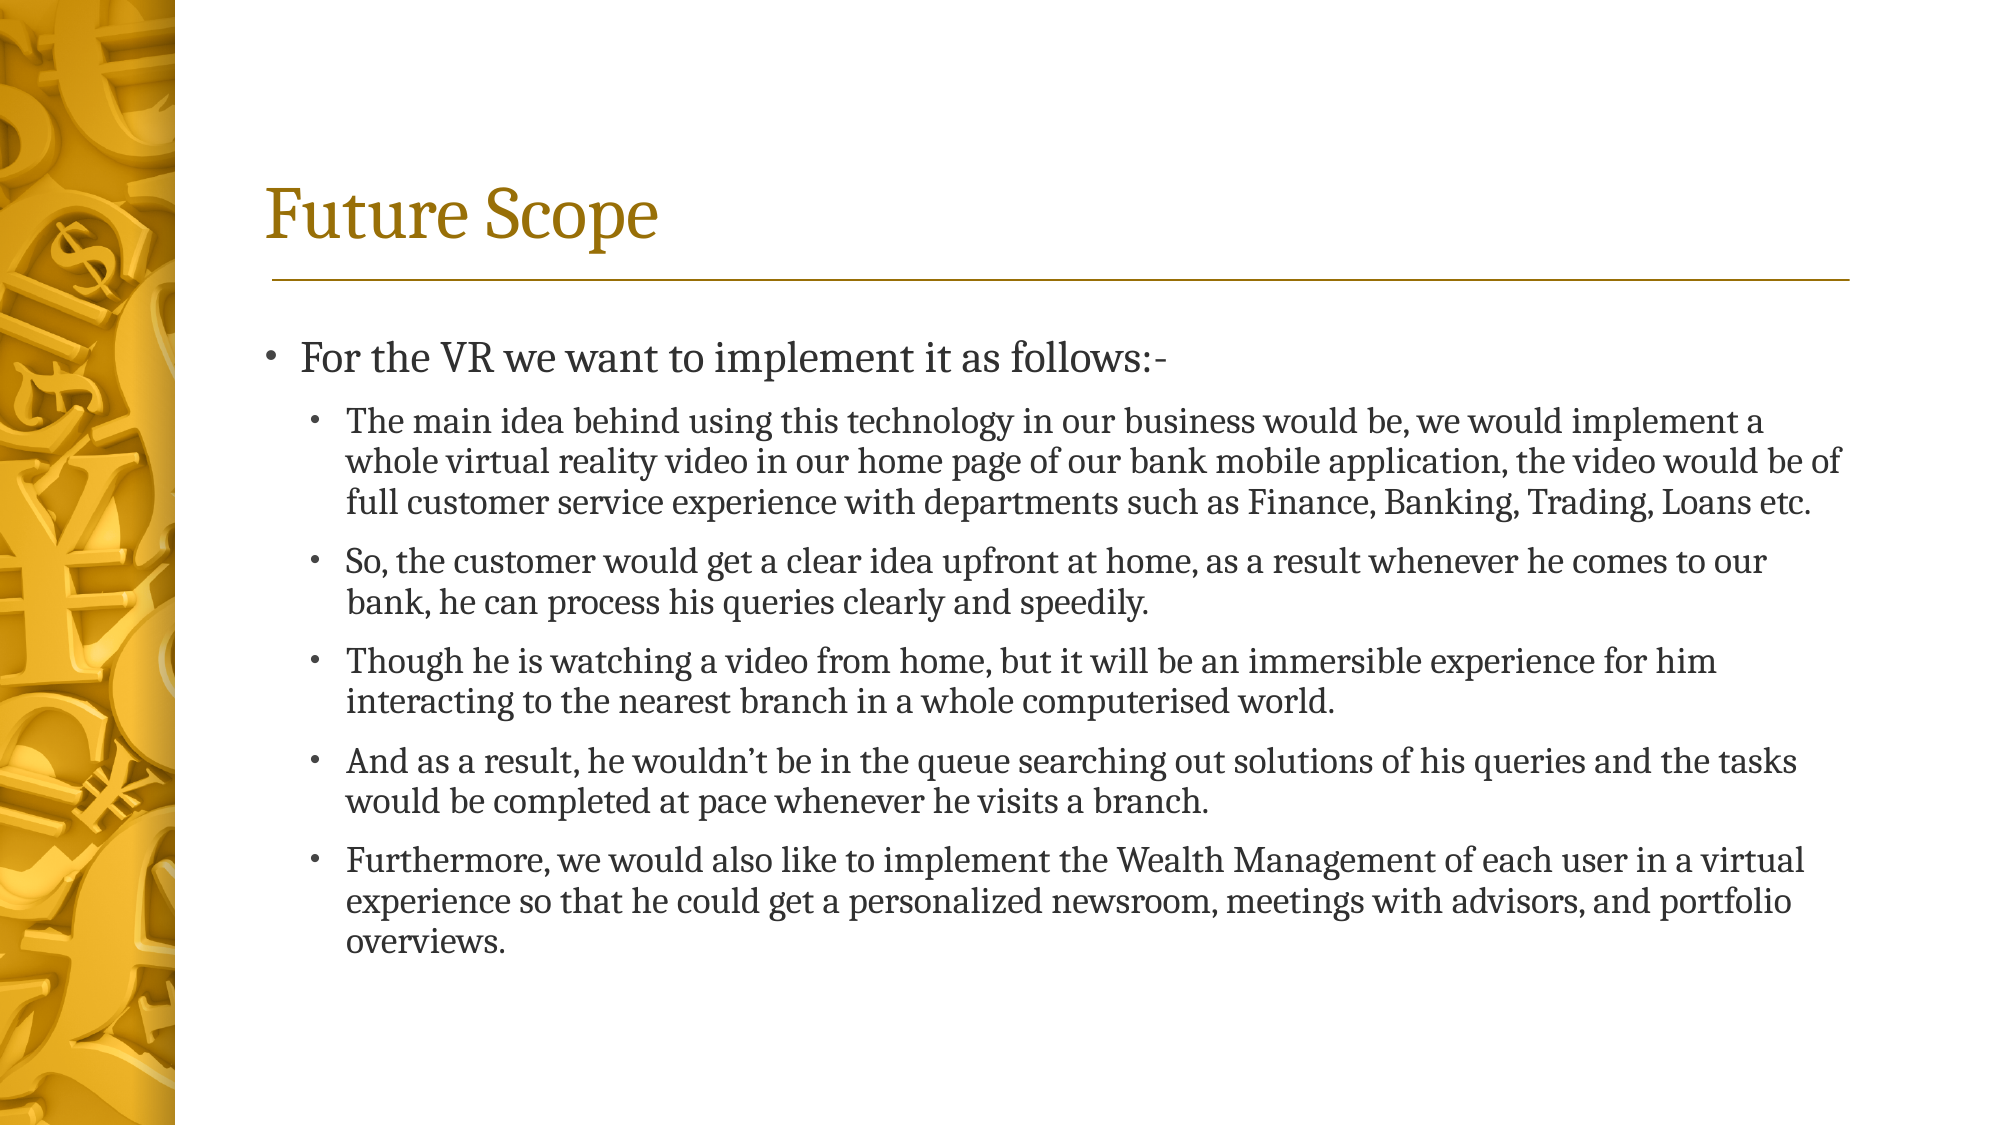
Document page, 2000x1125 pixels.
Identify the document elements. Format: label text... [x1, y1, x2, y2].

title Future Scope [249, 62, 1863, 263]
list For the VR we want to implement it as follows:- The main idea behind using this technology in our business would be, we would implement a whole virtual reality video in our home page of our bank mobile application, the video would be of full customer service experience with departments such as Finance, Banking, Trading, Loans etc. So, the customer would get a clear idea upfront at home, as a result whenever he comes to our bank, he can process his queries clearly and speedily. Though he is watching a video from home, but it will be an immersible experience for him interacting to the nearest branch in a whole computerised world. And as a result, he wouldn’t be in the queue searching out solutions of his queries and the tasks would be completed at pace whenever he visits a branch. Furthermore, we would also like to implement the Wealth Management of each user in a virtual experience so that he could get a personalized newsroom, meetings with advisors, and portfolio overviews. [249, 326, 1863, 1014]
picture [0, 0, 175, 1125]
